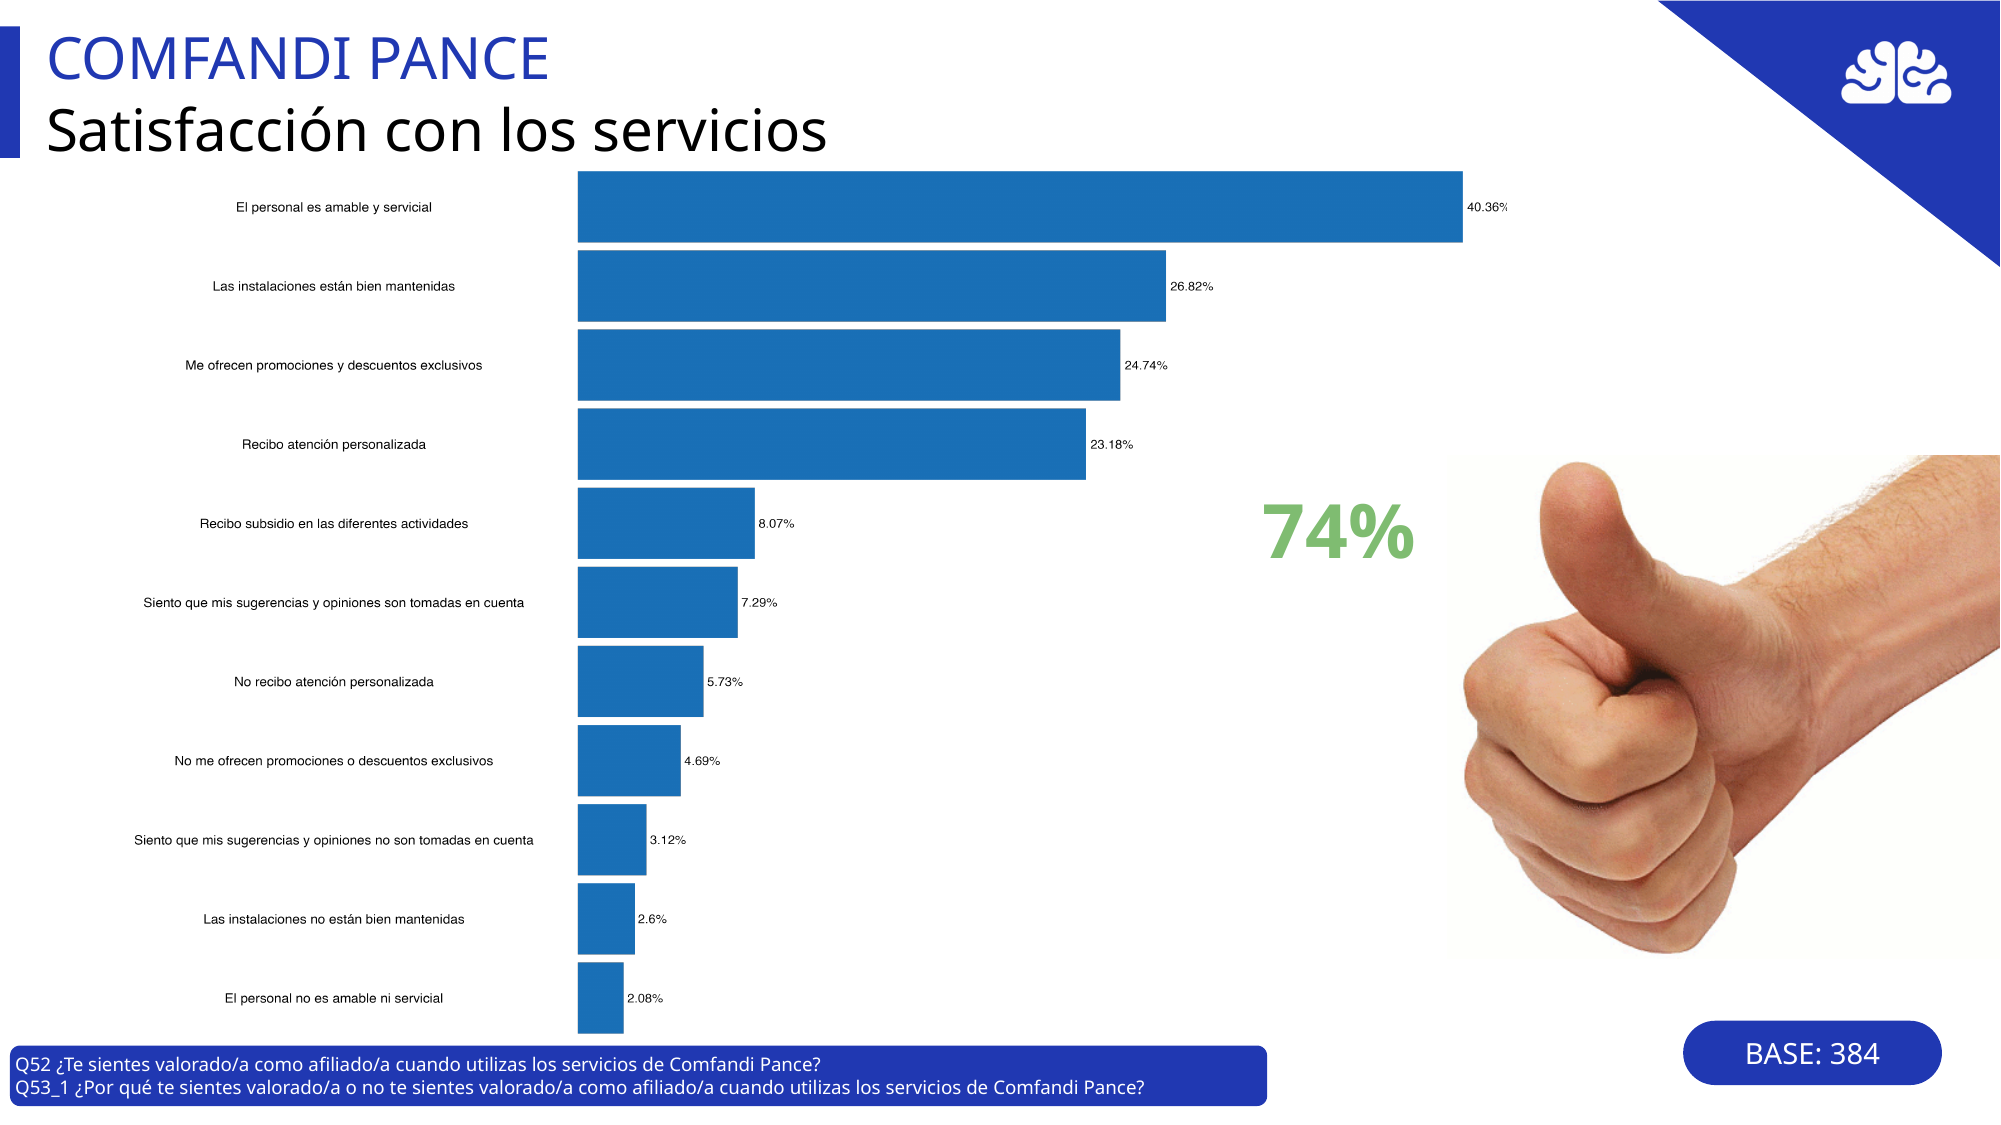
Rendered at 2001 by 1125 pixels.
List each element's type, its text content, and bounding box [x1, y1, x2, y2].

text_box Q52 ¿Te sientes valorado/a como afiliado/a cuando utilizas los servicios de Comfandi Pance? Q53_1 ¿Por qué te sientes valorado/a o no te sientes valorado/a como afiliado/a cuando utilizas los servicios de Comfandi Pance? [0, 1045, 1700, 1106]
picture [1840, 40, 1953, 106]
text_box [1657, 0, 2000, 267]
text_box COMFANDI PANCE Satisfacción con los servicios [44, 19, 1582, 164]
picture [134, 140, 2000, 1037]
text_box BASE: 384 [1701, 1027, 1924, 1078]
text_box [0, 26, 20, 158]
text_box [1683, 1020, 1942, 1086]
